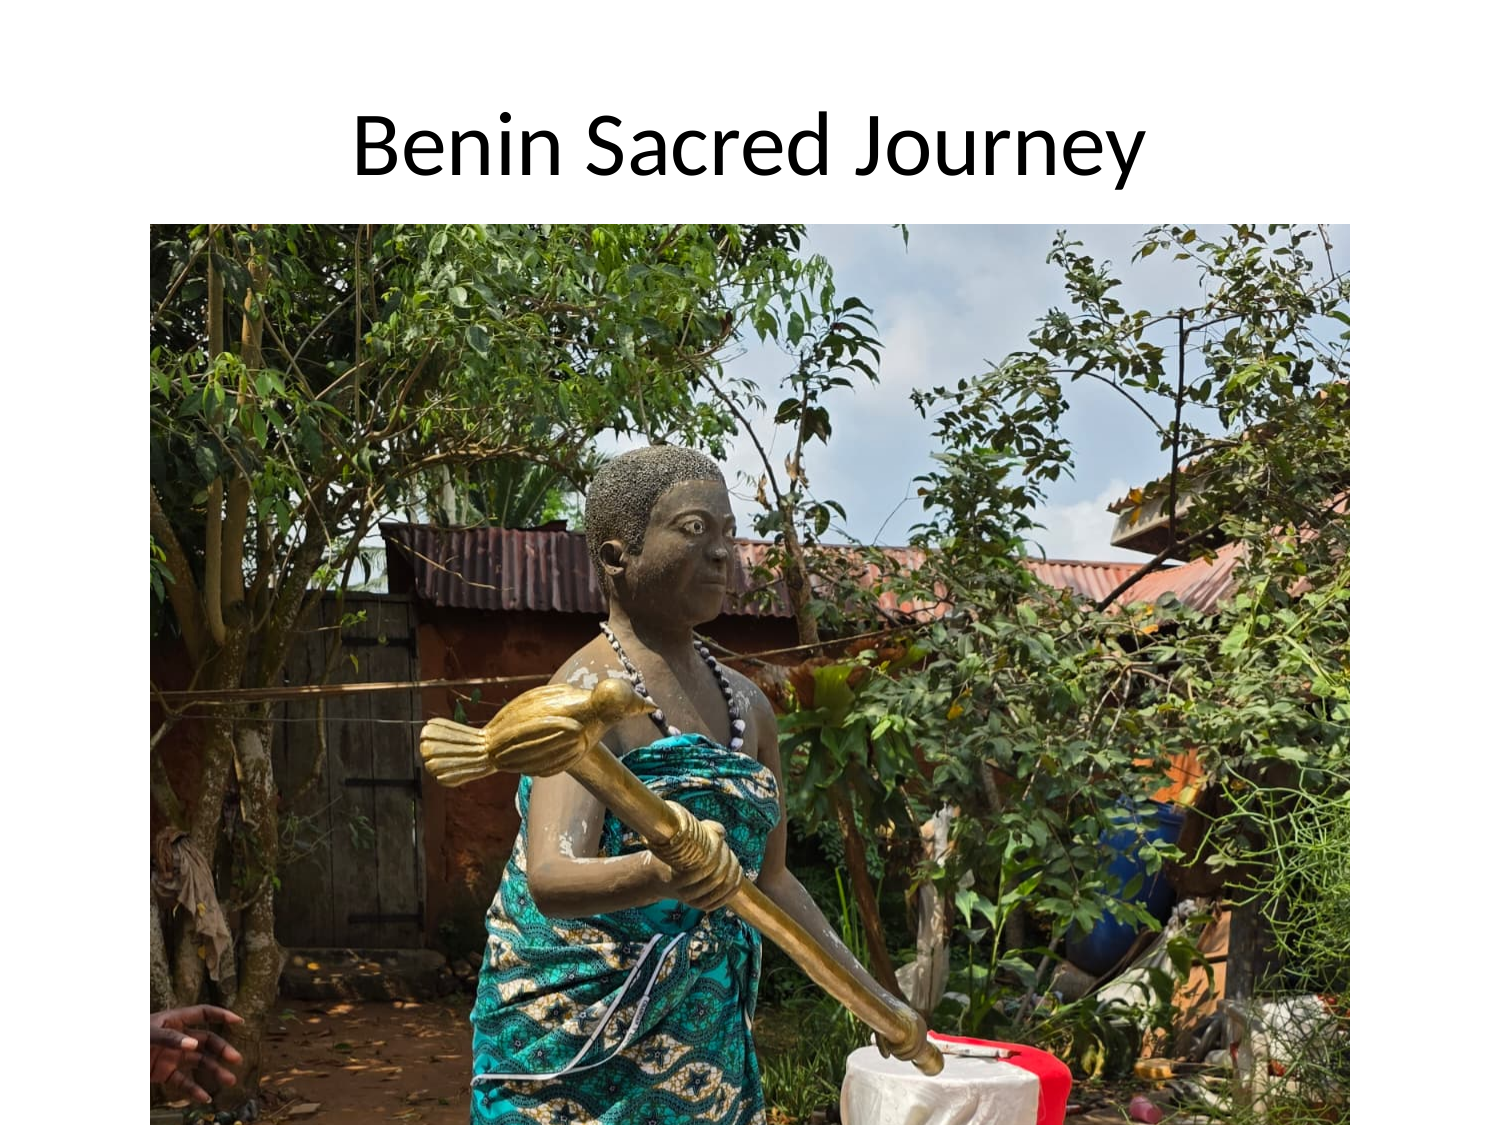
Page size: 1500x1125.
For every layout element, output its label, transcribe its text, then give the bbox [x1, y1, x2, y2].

picture [149, 224, 1351, 1125]
title Benin Sacred Journey [75, 45, 1425, 233]
